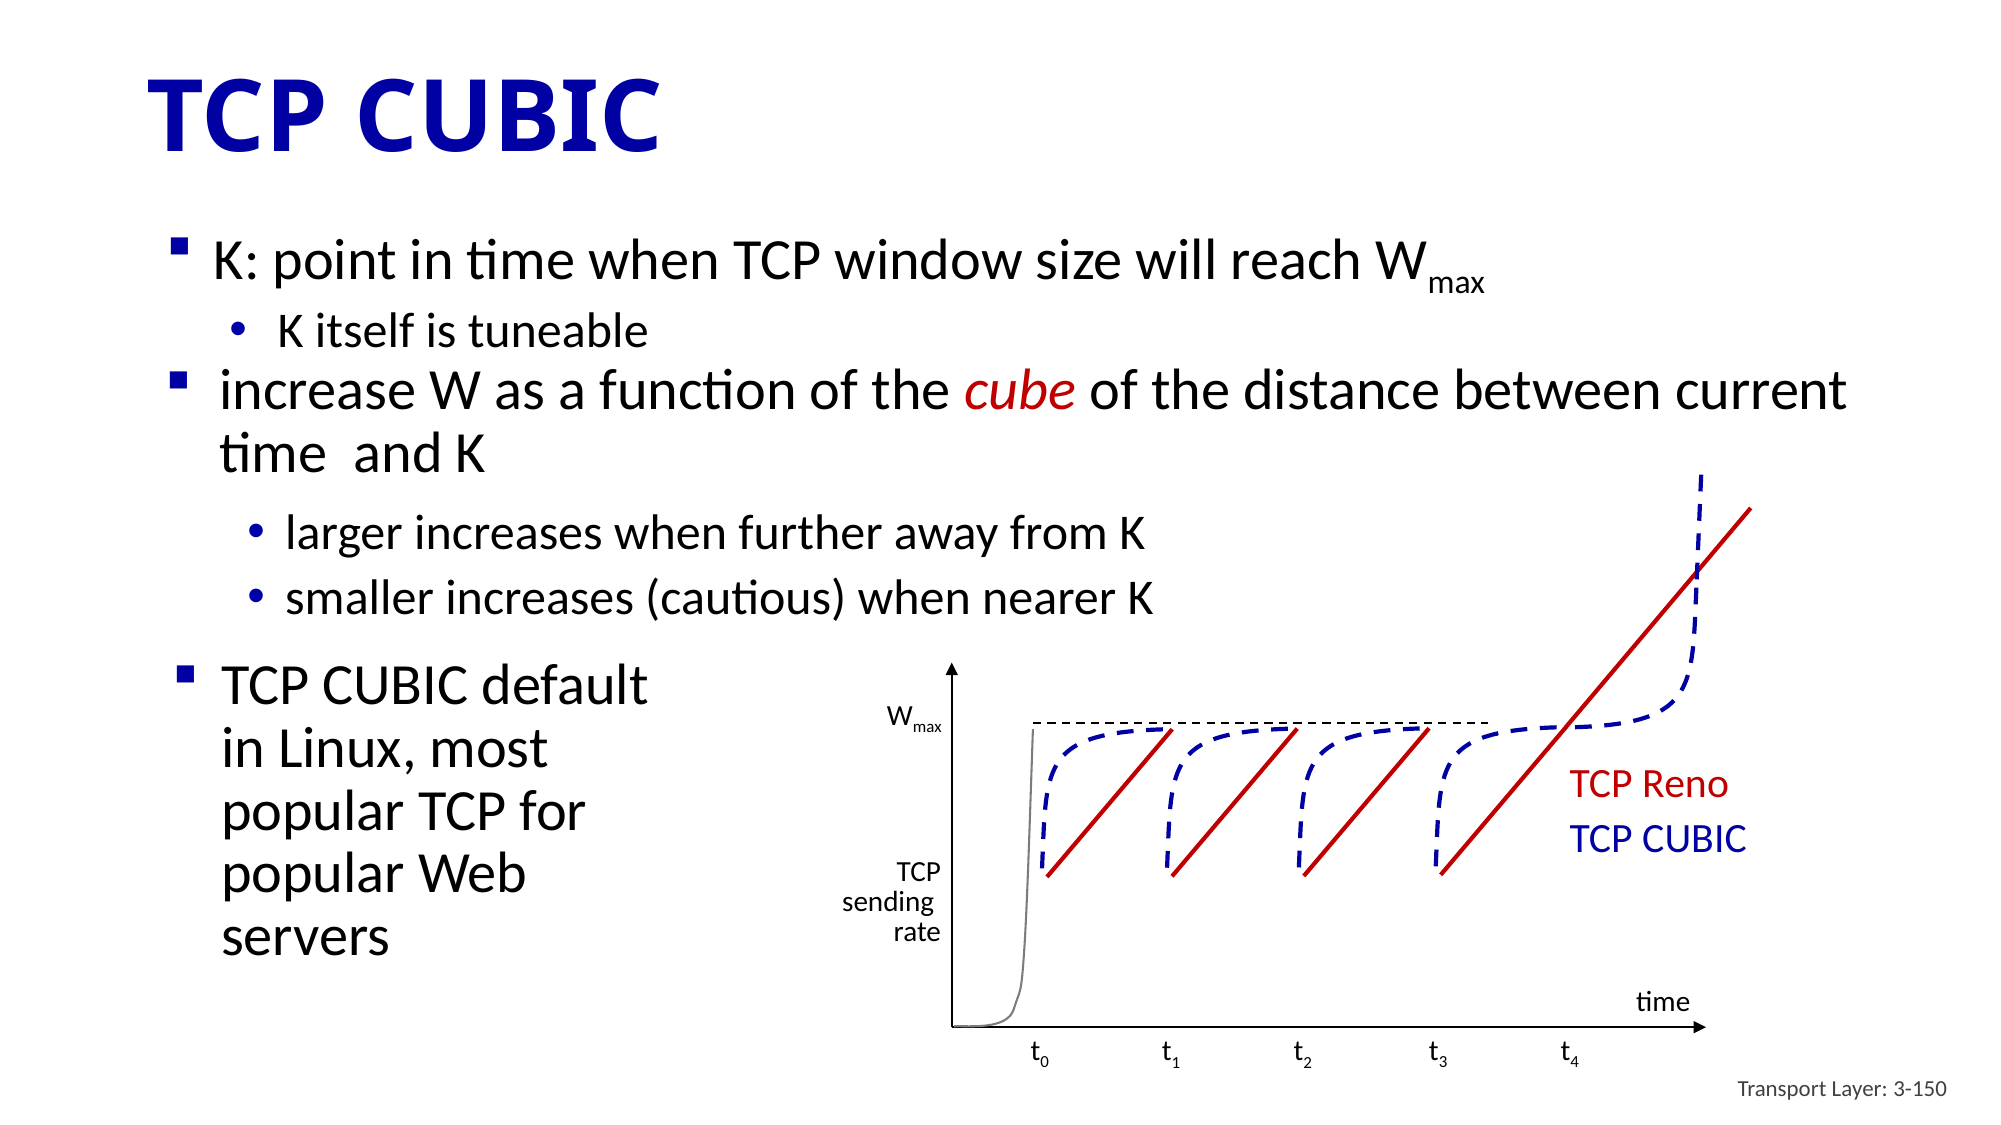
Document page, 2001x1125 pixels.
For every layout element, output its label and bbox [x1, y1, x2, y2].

slide_number [1512, 1056, 1963, 1117]
title [131, 45, 2000, 193]
text_box [128, 214, 1963, 1073]
